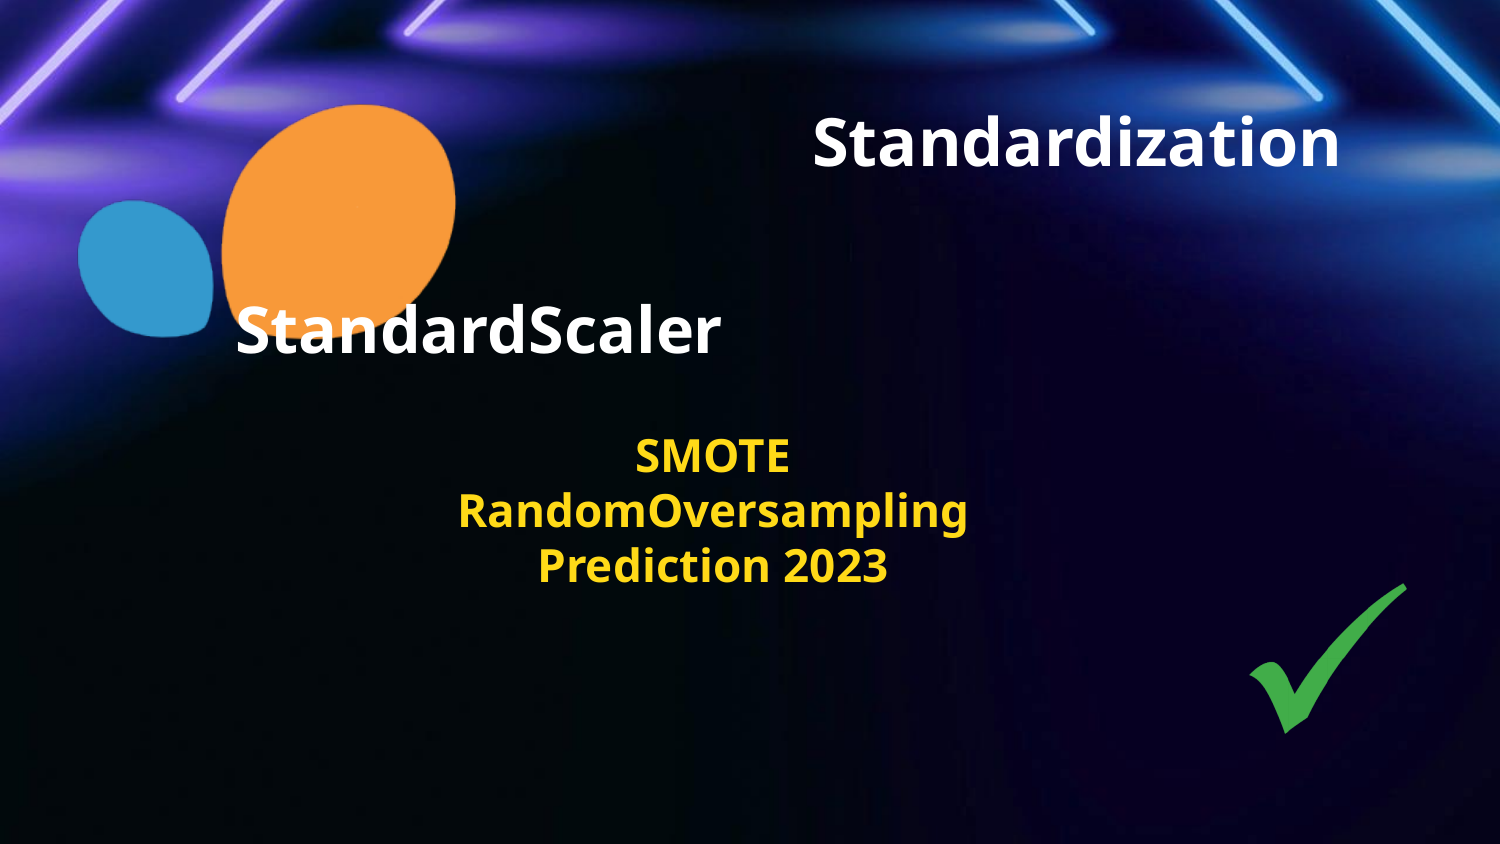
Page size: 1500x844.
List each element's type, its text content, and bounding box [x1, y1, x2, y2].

title Standardization [744, 109, 1500, 170]
picture [0, 0, 1500, 844]
subtitle SMOTE RandomOversampling Prediction 2023 [360, 418, 1066, 654]
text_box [67, 80, 740, 368]
